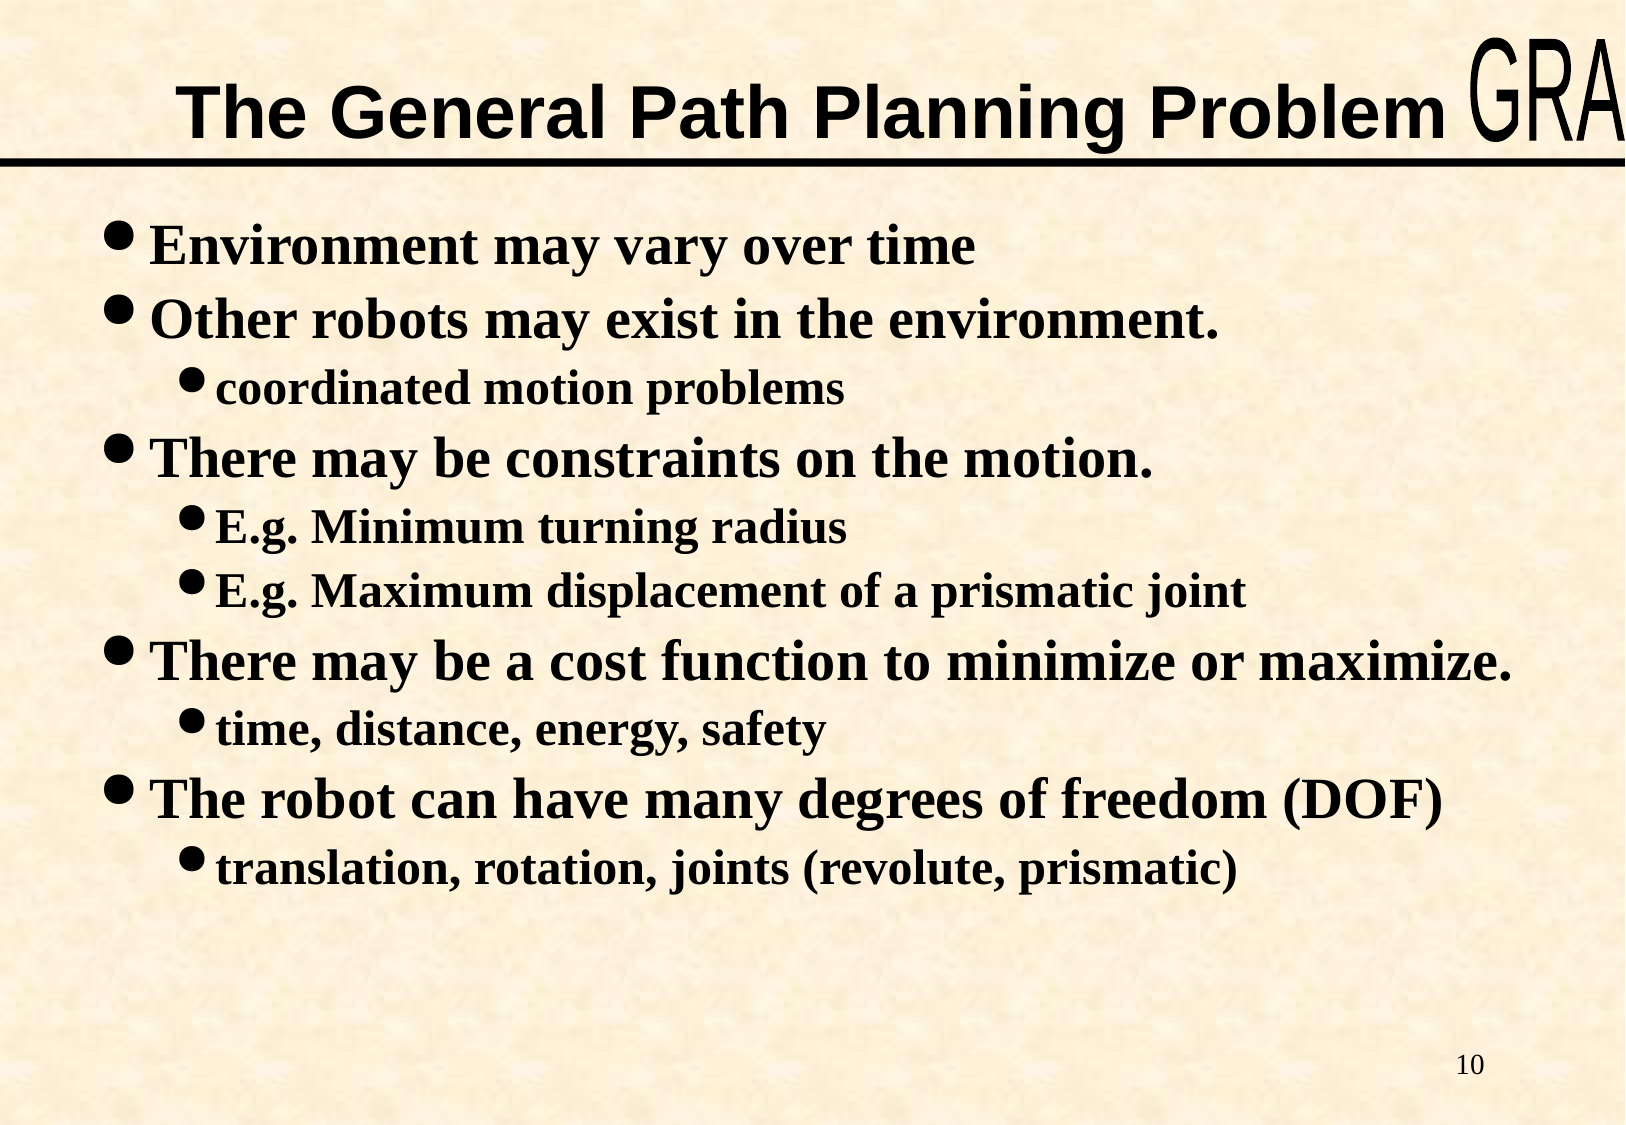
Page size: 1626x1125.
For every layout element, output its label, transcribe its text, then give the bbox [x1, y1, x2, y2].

slide_number 10 [1162, 1025, 1500, 1100]
title The General Path Planning Problem [137, 12, 1488, 163]
picture [0, 0, 1626, 1125]
list Environment may vary over time Other robots may exist in the environment. coordinated motion problems There may be constraints on the motion. E.g. Minimum turning radius E.g. Maximum displacement of a prismatic joint There may be a cost function to minimize or maximize. time, distance, energy, safety The robot can have many degrees of freedom (DOF) translation, rotation, joints (revolute, prismatic) [87, 206, 1538, 938]
